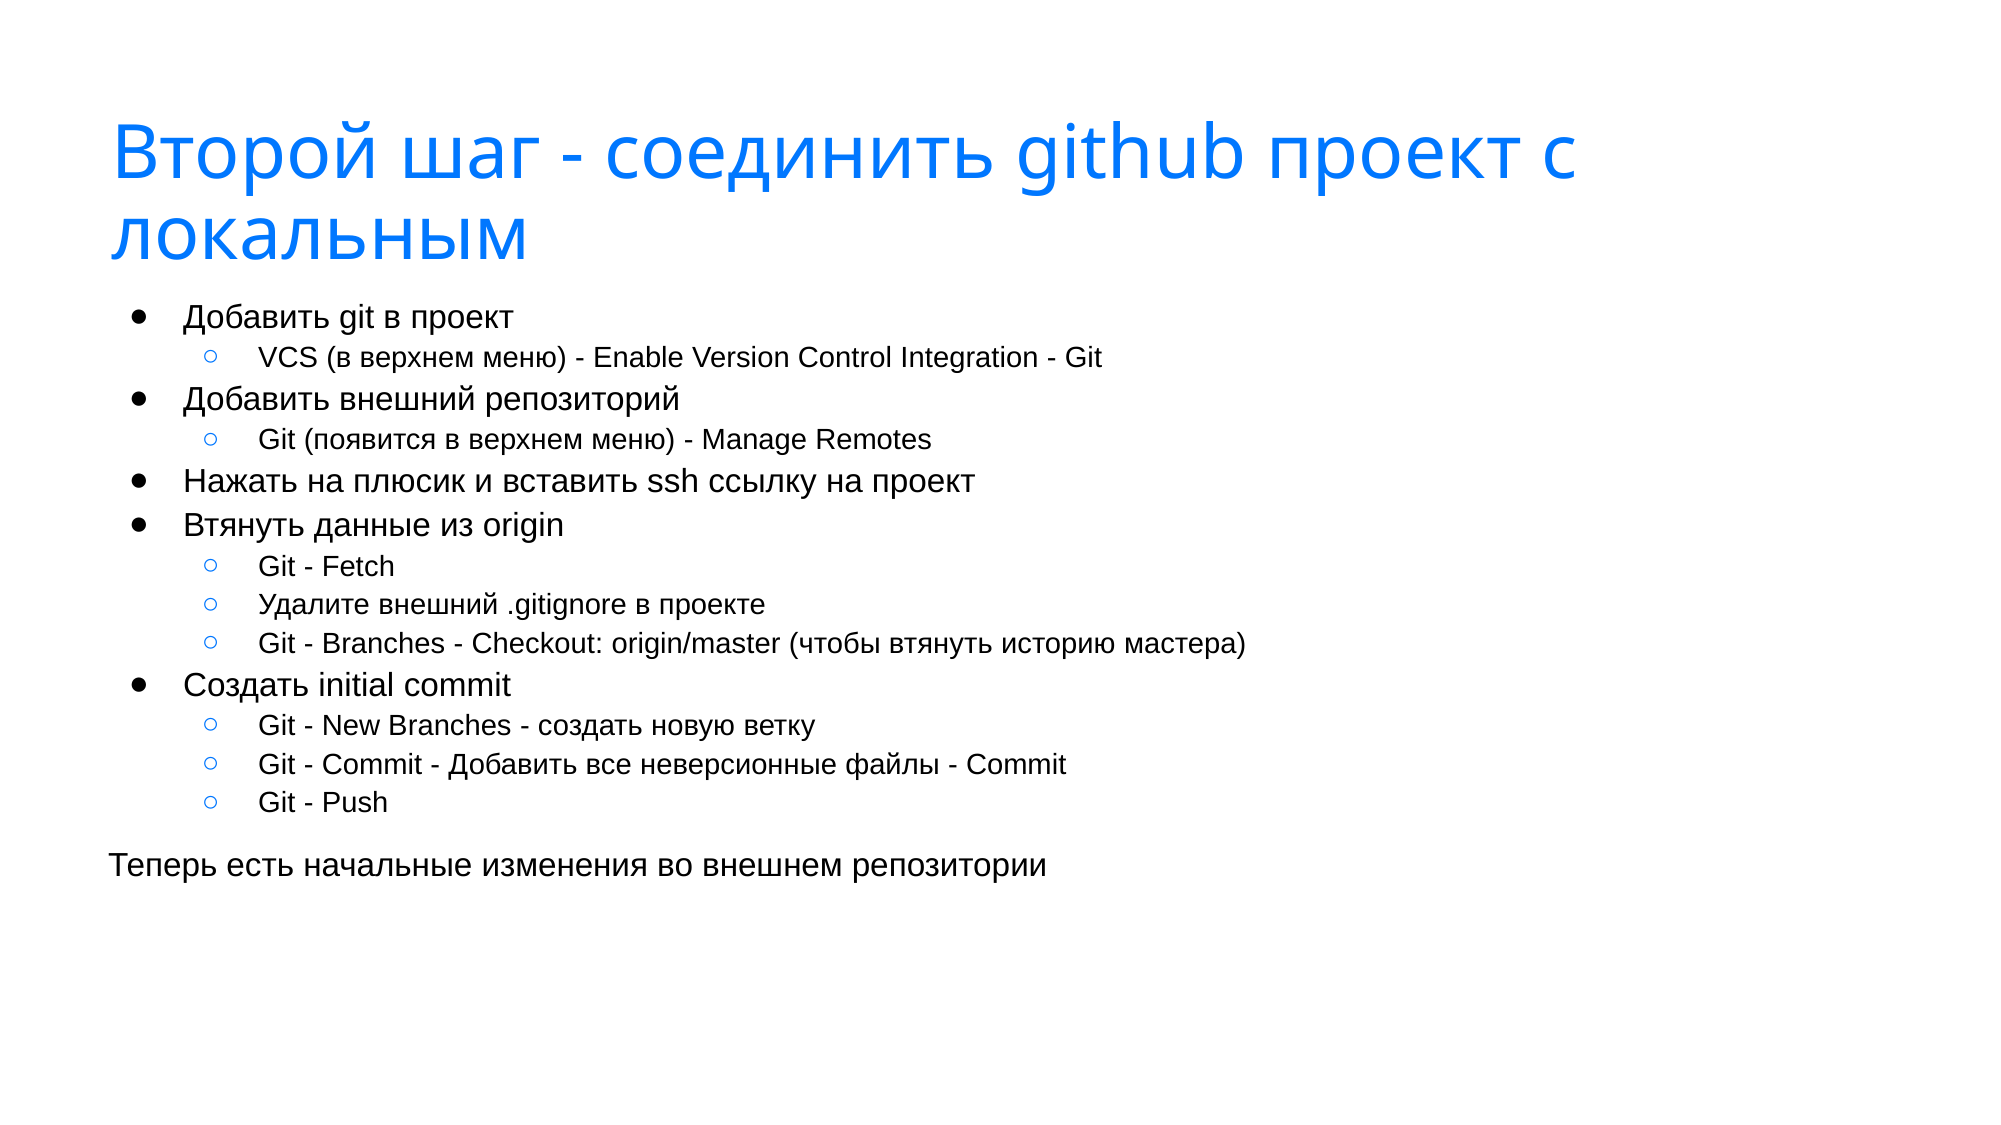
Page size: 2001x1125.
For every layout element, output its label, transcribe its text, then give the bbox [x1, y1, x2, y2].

list Добавить git в проект VCS (в верхнем меню) - Enable Version Control Integration - Git Добавить внешний репозиторий Git (появится в верхнем меню) - Manage Remotes Нажать на плюсик и вставить ssh ссылку на проект Втянуть данные из origin Git - Fetch Удалите внешний .gitignore в проекте Git - Branches - Checkout: origin/master (чтобы втянуть историю мастера) Создать initial commit Git - New Branches - создать новую ветку Git - Commit - Добавить все неверсионные файлы - Commit Git - Push Теперь есть начальные изменения во внешнем репозитории [108, 290, 1892, 1021]
title Второй шаг - соединить github проект с локальным [111, 113, 1922, 220]
